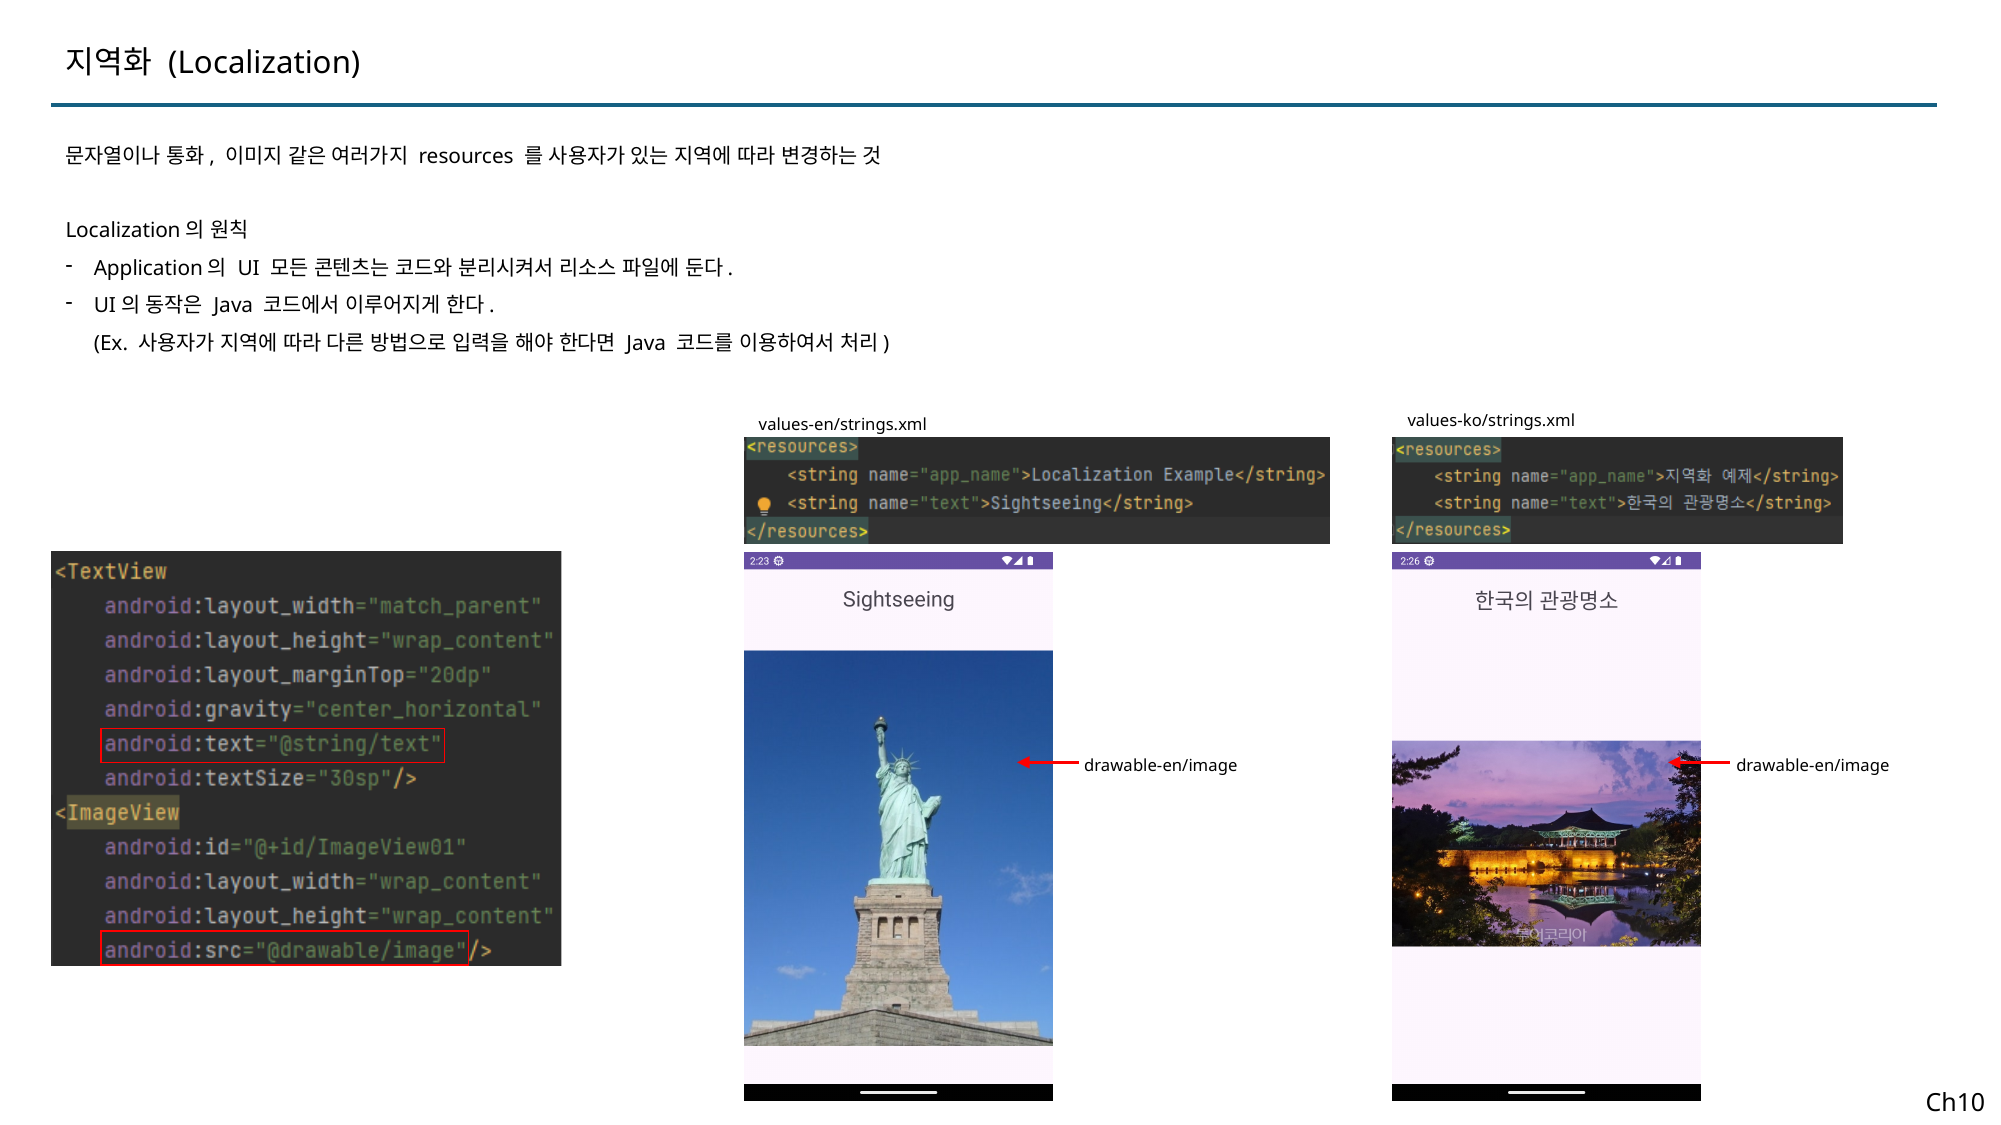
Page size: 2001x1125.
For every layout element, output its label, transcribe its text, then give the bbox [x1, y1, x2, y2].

picture [743, 551, 1053, 1101]
picture [743, 437, 1331, 544]
text_box drawable-en/image [1069, 737, 1337, 783]
text_box 문자열이나 통화, 이미지 같은 여러가지 resources 를 사용자가 있는 지역에 따라 변경하는 것 Localization의 원칙 Application의 UI 모든 콘텐츠는 코드와 분리시켜서 리소스 파일에 둔다. UI의 동작은 Java 코드에서 이루어지게 한다. (Ex. 사용자가 지역에 따라 다른 방법으로 입력을 해야 한다면 Java 코드를 이용하여서 처리) [50, 122, 1095, 362]
text_box drawable-en/image [1721, 737, 1989, 783]
text_box 지역화 (Localization) [50, 34, 697, 87]
text_box Ch10 [1868, 1079, 2000, 1125]
picture [1392, 551, 1702, 1101]
text_box values-en/strings.xml [744, 396, 1012, 437]
picture [1392, 437, 1843, 544]
picture [50, 551, 562, 966]
text_box values-ko/strings.xml [1392, 392, 1605, 437]
